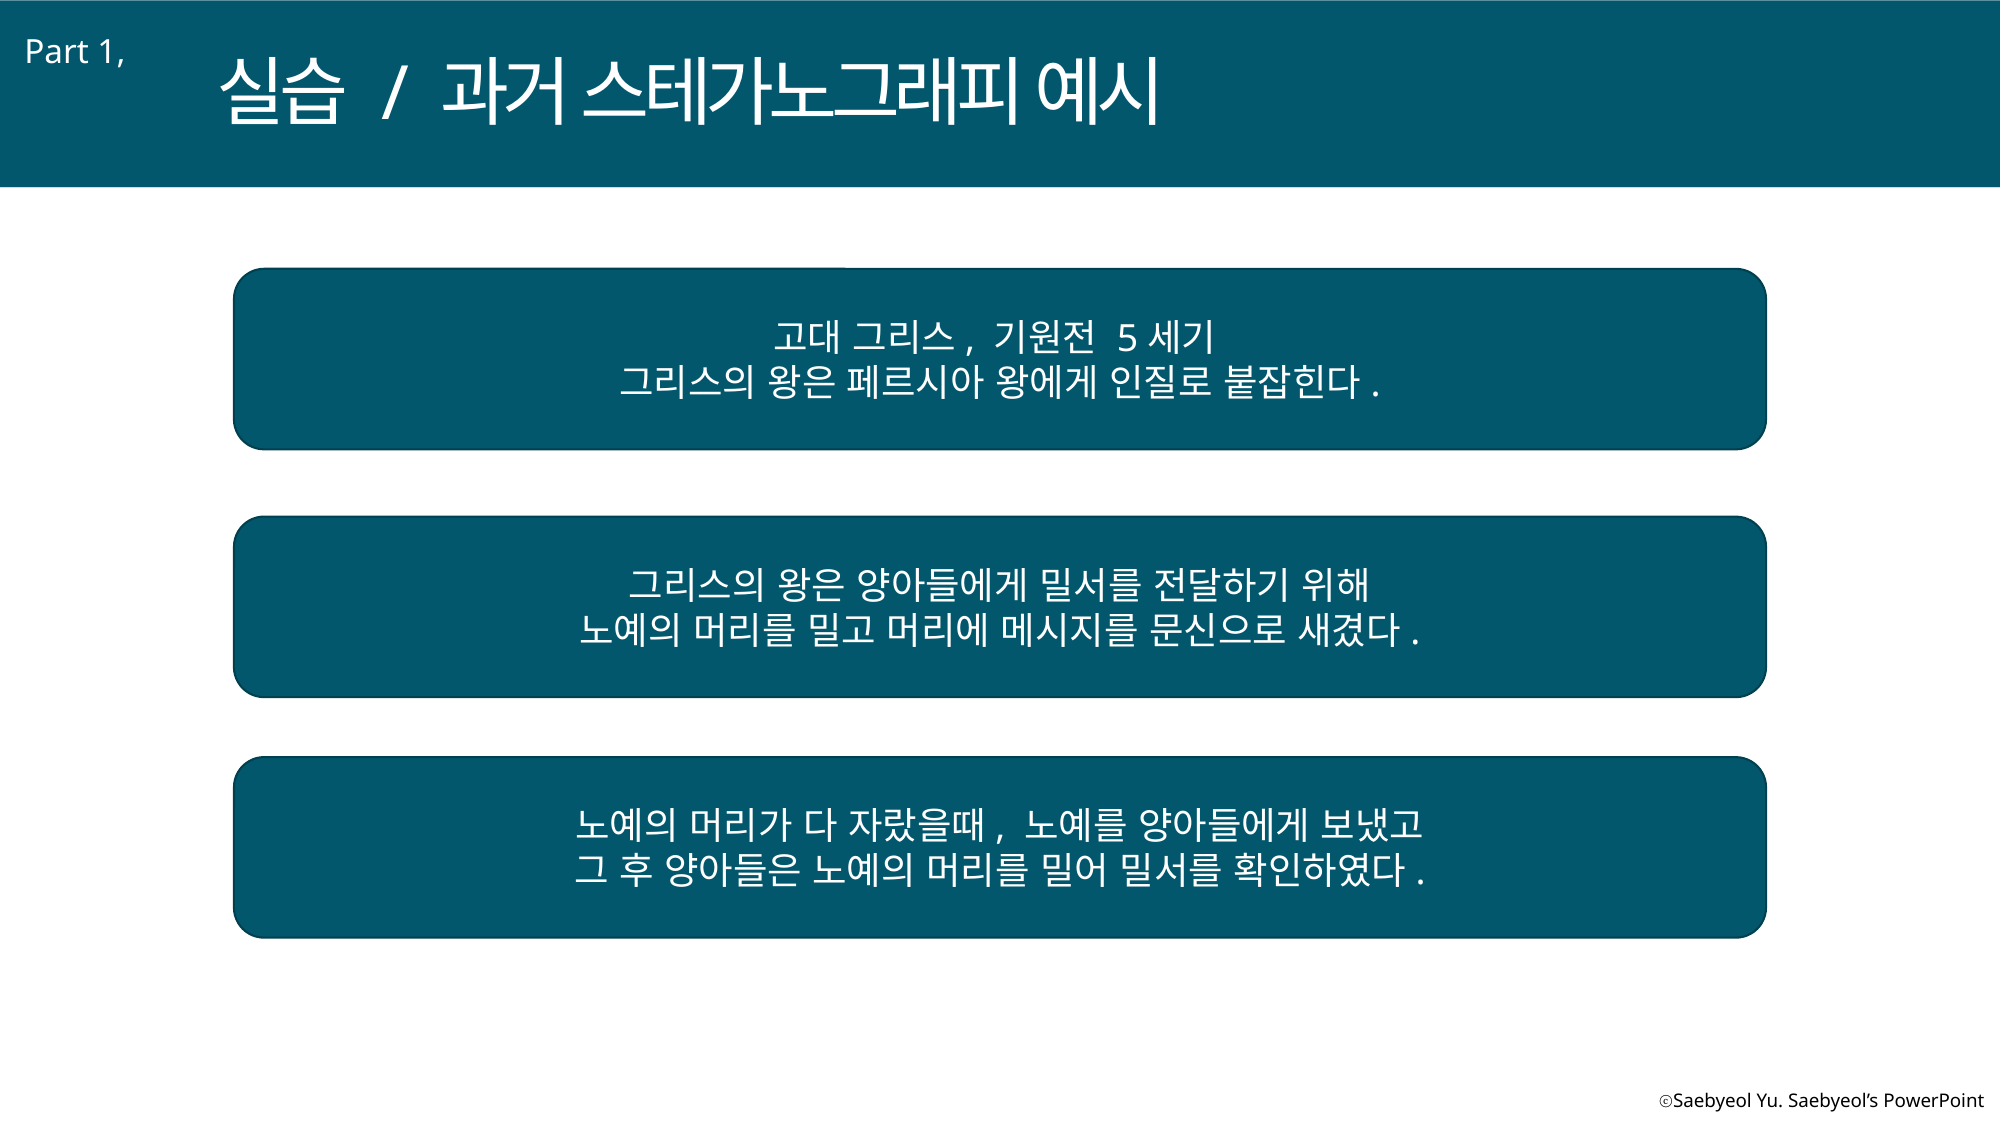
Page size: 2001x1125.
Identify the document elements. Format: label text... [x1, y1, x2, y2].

text_box [0, 0, 2000, 187]
text_box 그리스의 왕은 양아들에게 밀서를 전달하기 위해 노예의 머리를 밀고 머리에 메시지를 문신으로 새겼다. [232, 515, 1768, 699]
text_box 노예의 머리가 다 자랐을때, 노예를 양아들에게 보냈고 그 후 양아들은 노예의 머리를 밀어 밀서를 확인하였다. [232, 756, 1768, 939]
text_box 고대 그리스, 기원전 5세기 그리스의 왕은 페르시아 왕에게 인질로 붙잡힌다. [232, 267, 1768, 451]
text_box Part 1, [9, 22, 149, 78]
text_box 실습 / 과거 스테가노그래피 예시 [201, 37, 1182, 143]
